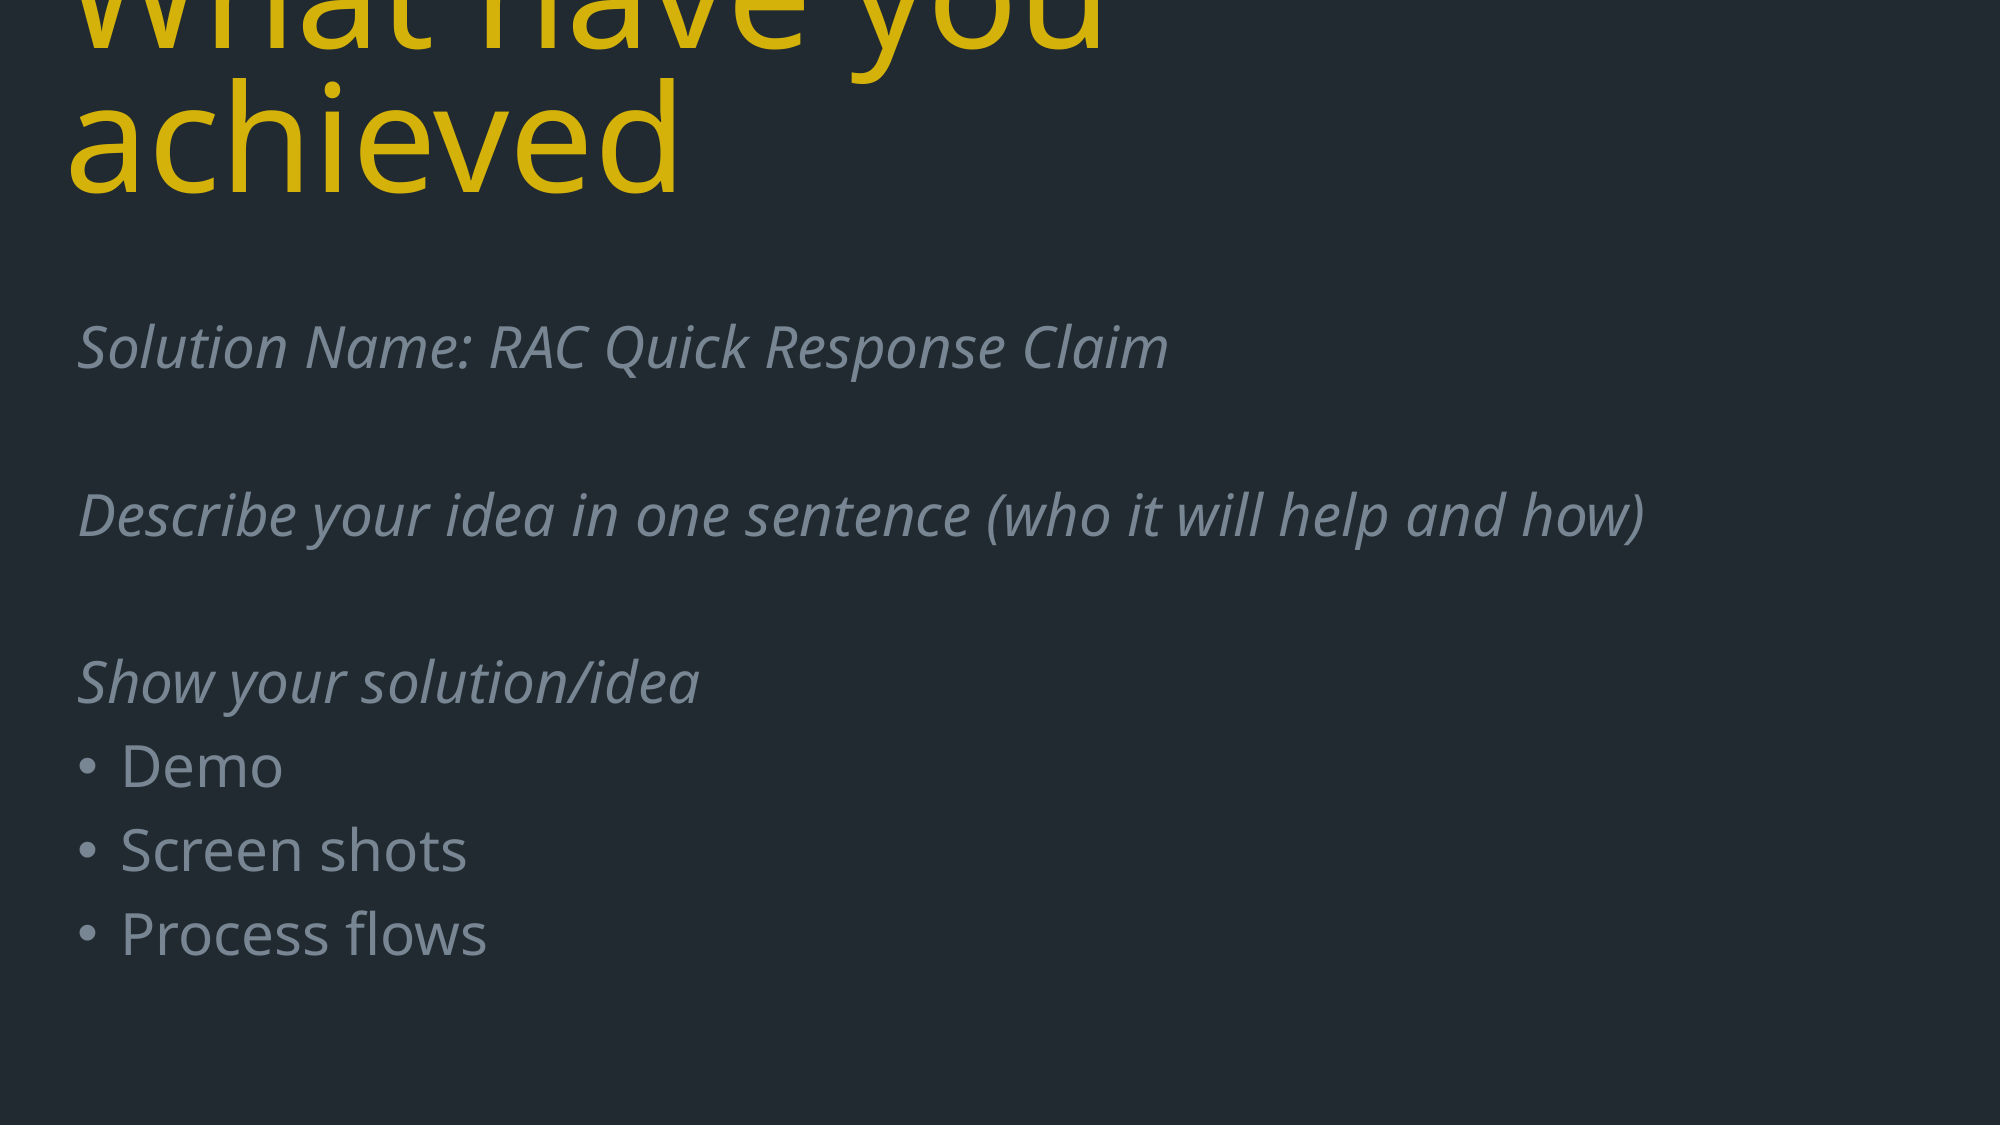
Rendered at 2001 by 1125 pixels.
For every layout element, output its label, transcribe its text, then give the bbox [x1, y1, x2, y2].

title What have you achieved [49, 44, 1775, 229]
list Solution Name: RAC Quick Response Claim Describe your idea in one sentence (who it will help and how) Show your solution/idea Demo Screen shots Process flows [62, 310, 1788, 981]
